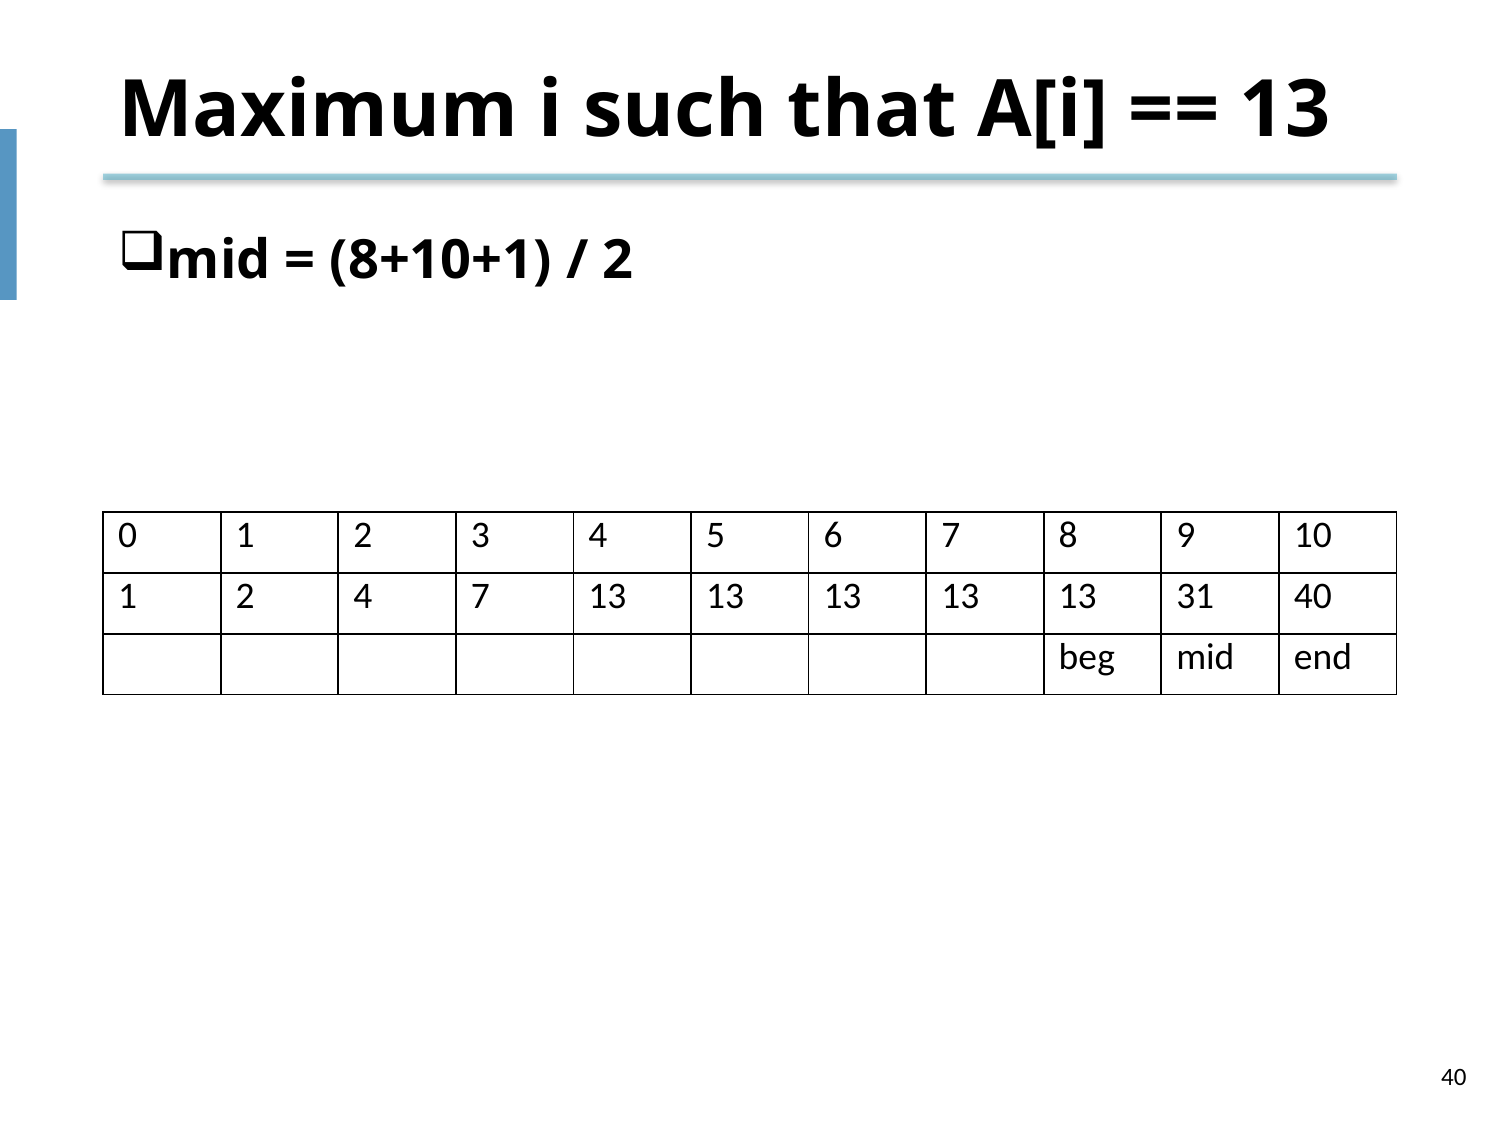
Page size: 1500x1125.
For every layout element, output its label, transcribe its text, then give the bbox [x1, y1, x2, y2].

slide_number 40 [1131, 1045, 1482, 1106]
text_box mid = (8+10+1) / 2 [103, 212, 1397, 977]
title Maximum i such that A[i] == 13 [103, 25, 1397, 185]
